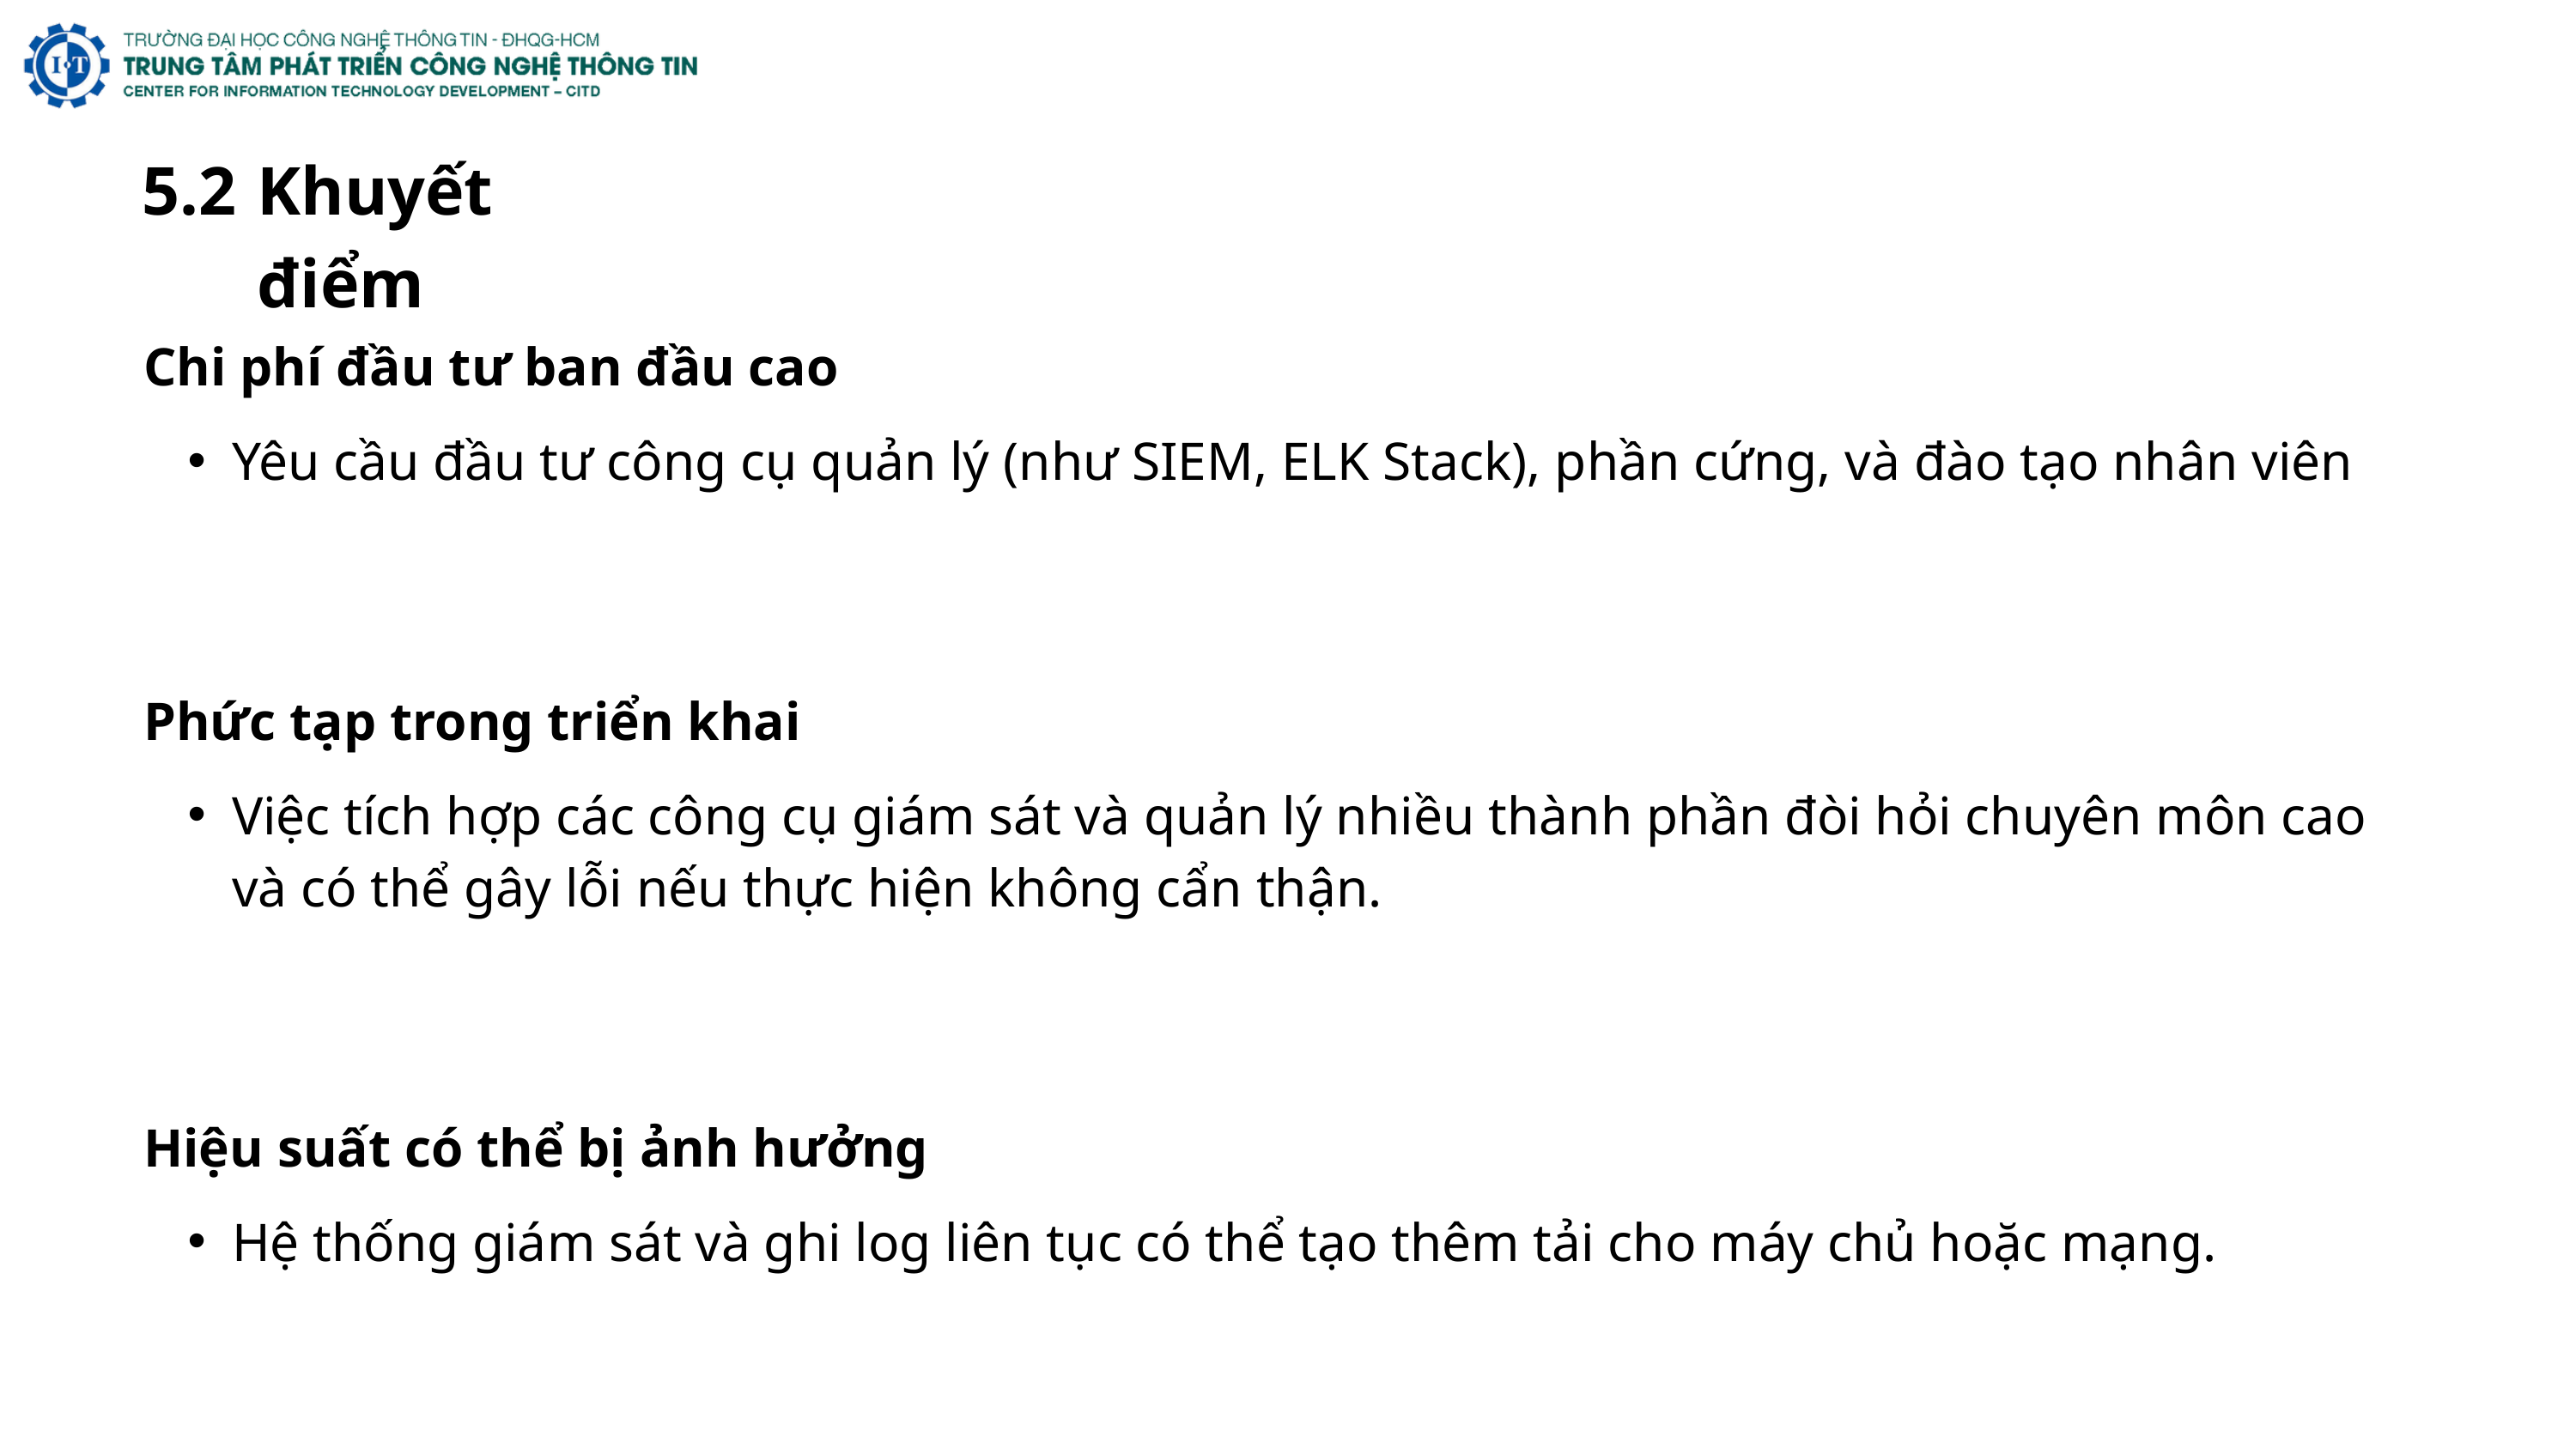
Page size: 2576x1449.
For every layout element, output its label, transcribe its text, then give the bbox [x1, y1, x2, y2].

text_box [19, 20, 704, 112]
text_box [143, 683, 2431, 913]
text_box 5.2 [142, 135, 258, 228]
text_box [143, 329, 2431, 487]
text_box Khuyết điểm [257, 135, 667, 321]
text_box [143, 1110, 2431, 1268]
